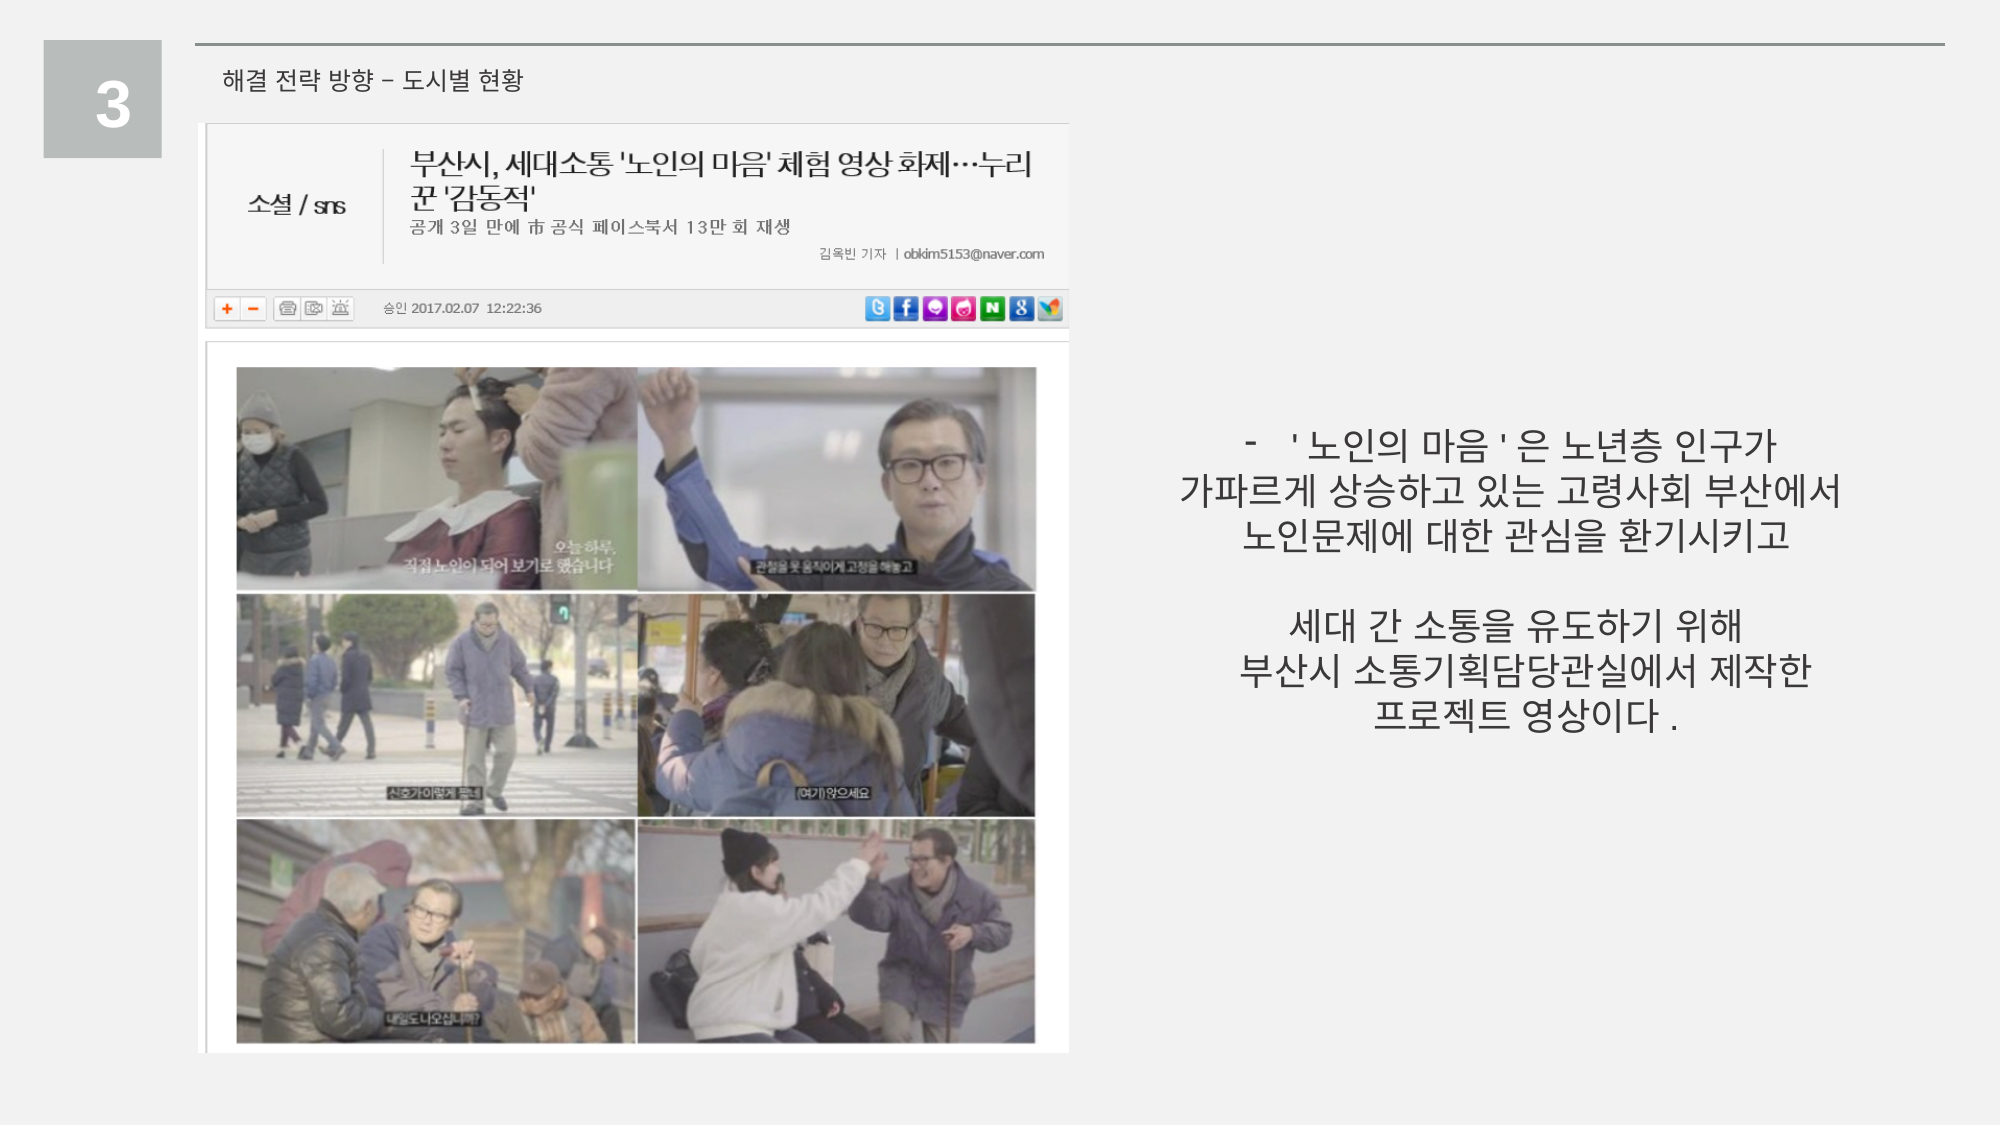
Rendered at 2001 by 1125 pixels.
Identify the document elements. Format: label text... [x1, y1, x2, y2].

text_box 3 [80, 52, 123, 148]
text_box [194, 57, 553, 167]
text_box '노인의 마음'은 노년층 인구가 가파르게 상승하고 있는 고령사회 부산에서 노인문제에 대한 관심을 환기시키고 세대 간 소통을 유도하기 위해 부산시 소통기획담당관실에서 제작한 프로젝트 영상이다. [1088, 415, 1945, 836]
picture [198, 123, 1069, 1053]
text_box [42, 39, 163, 159]
